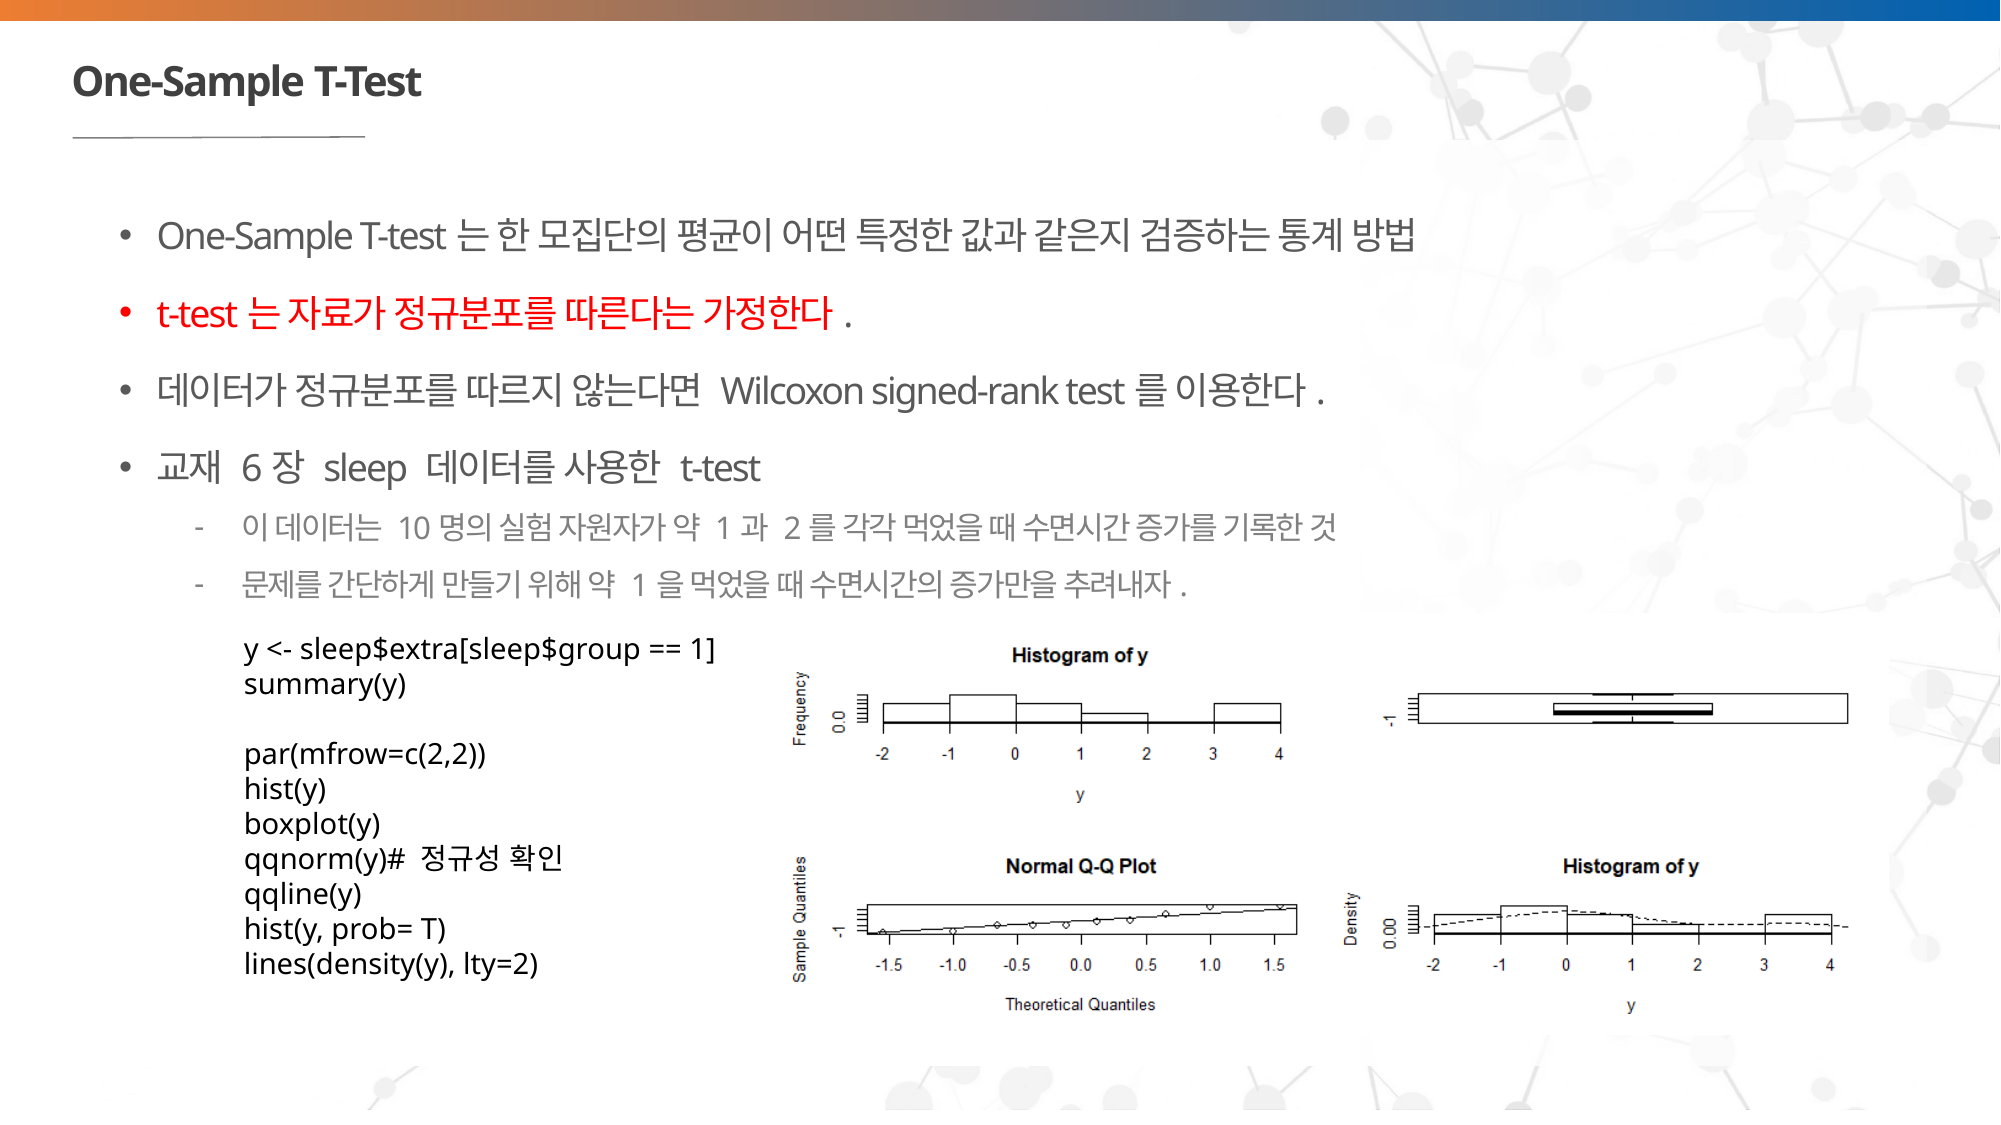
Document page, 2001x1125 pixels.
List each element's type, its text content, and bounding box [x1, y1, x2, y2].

title One-Sample T-Test [56, 49, 1162, 117]
text_box y <- sleep$extra[sleep$group == 1] summary(y) par(mfrow=c(2,2)) hist(y) boxplot(y) qqnorm(y)# 정규성 확인 qqline(y) hist(y, prob= T) lines(density(y), lty=2) [229, 623, 787, 988]
list One-Sample T-test는 한 모집단의 평균이 어떤 특정한 값과 같은지 검증하는 통계 방법 t-test는 자료가 정규분포를 따른다는 가정한다. 데이터가 정규분포를 따르지 않는다면 Wilcoxon signed-rank test를 이용한다. 교재 6장 sleep 데이터를 사용한 t-test 이 데이터는 10명의 실험 자원자가 약 1과 2를 각각 먹었을 때 수면시간 증가를 기록한 것 문제를 간단하게 만들기 위해 약 1을 먹었을 때 수면시간의 증가만을 추려내자. [104, 193, 1911, 1035]
picture [787, 613, 1889, 1035]
